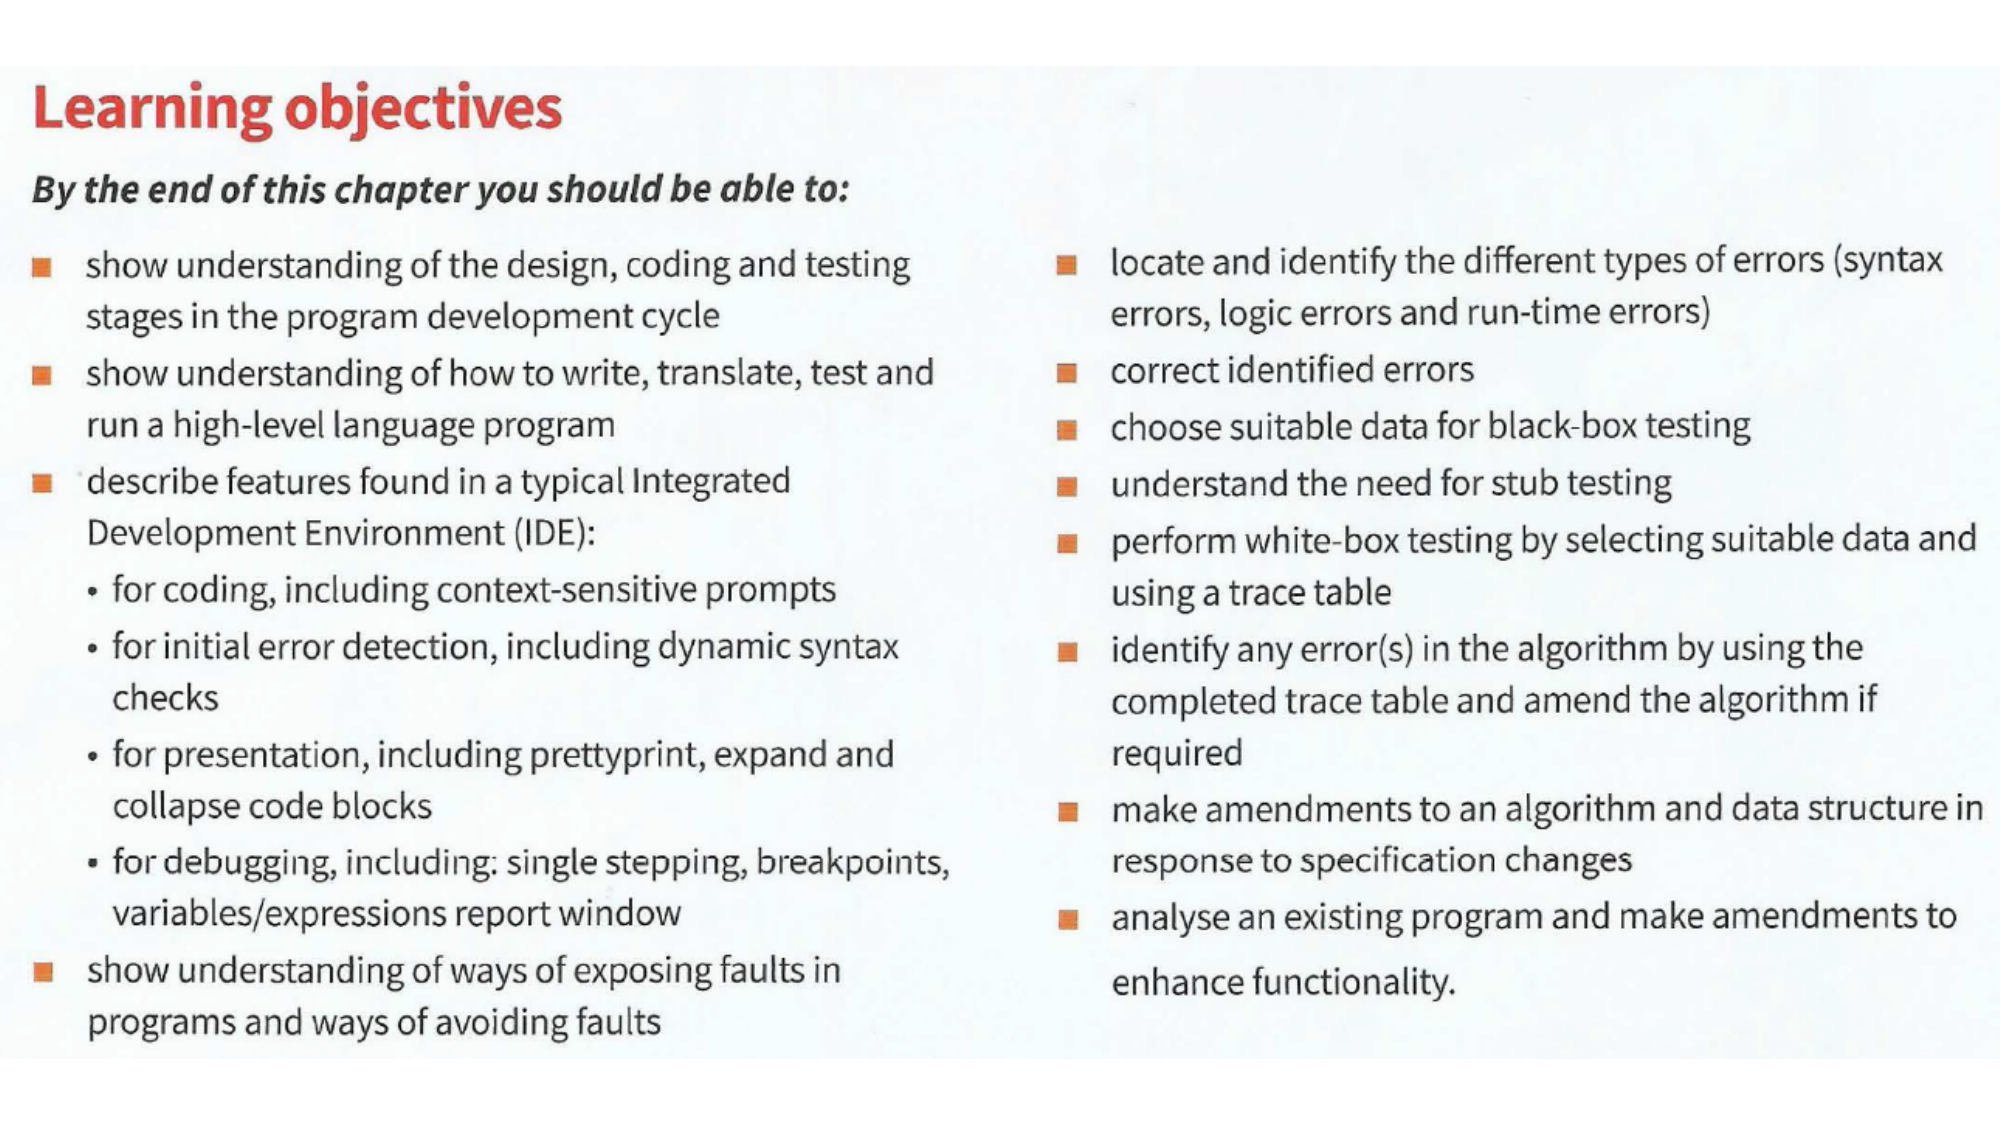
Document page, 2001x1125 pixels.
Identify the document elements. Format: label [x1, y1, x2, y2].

picture [0, 66, 2000, 1059]
